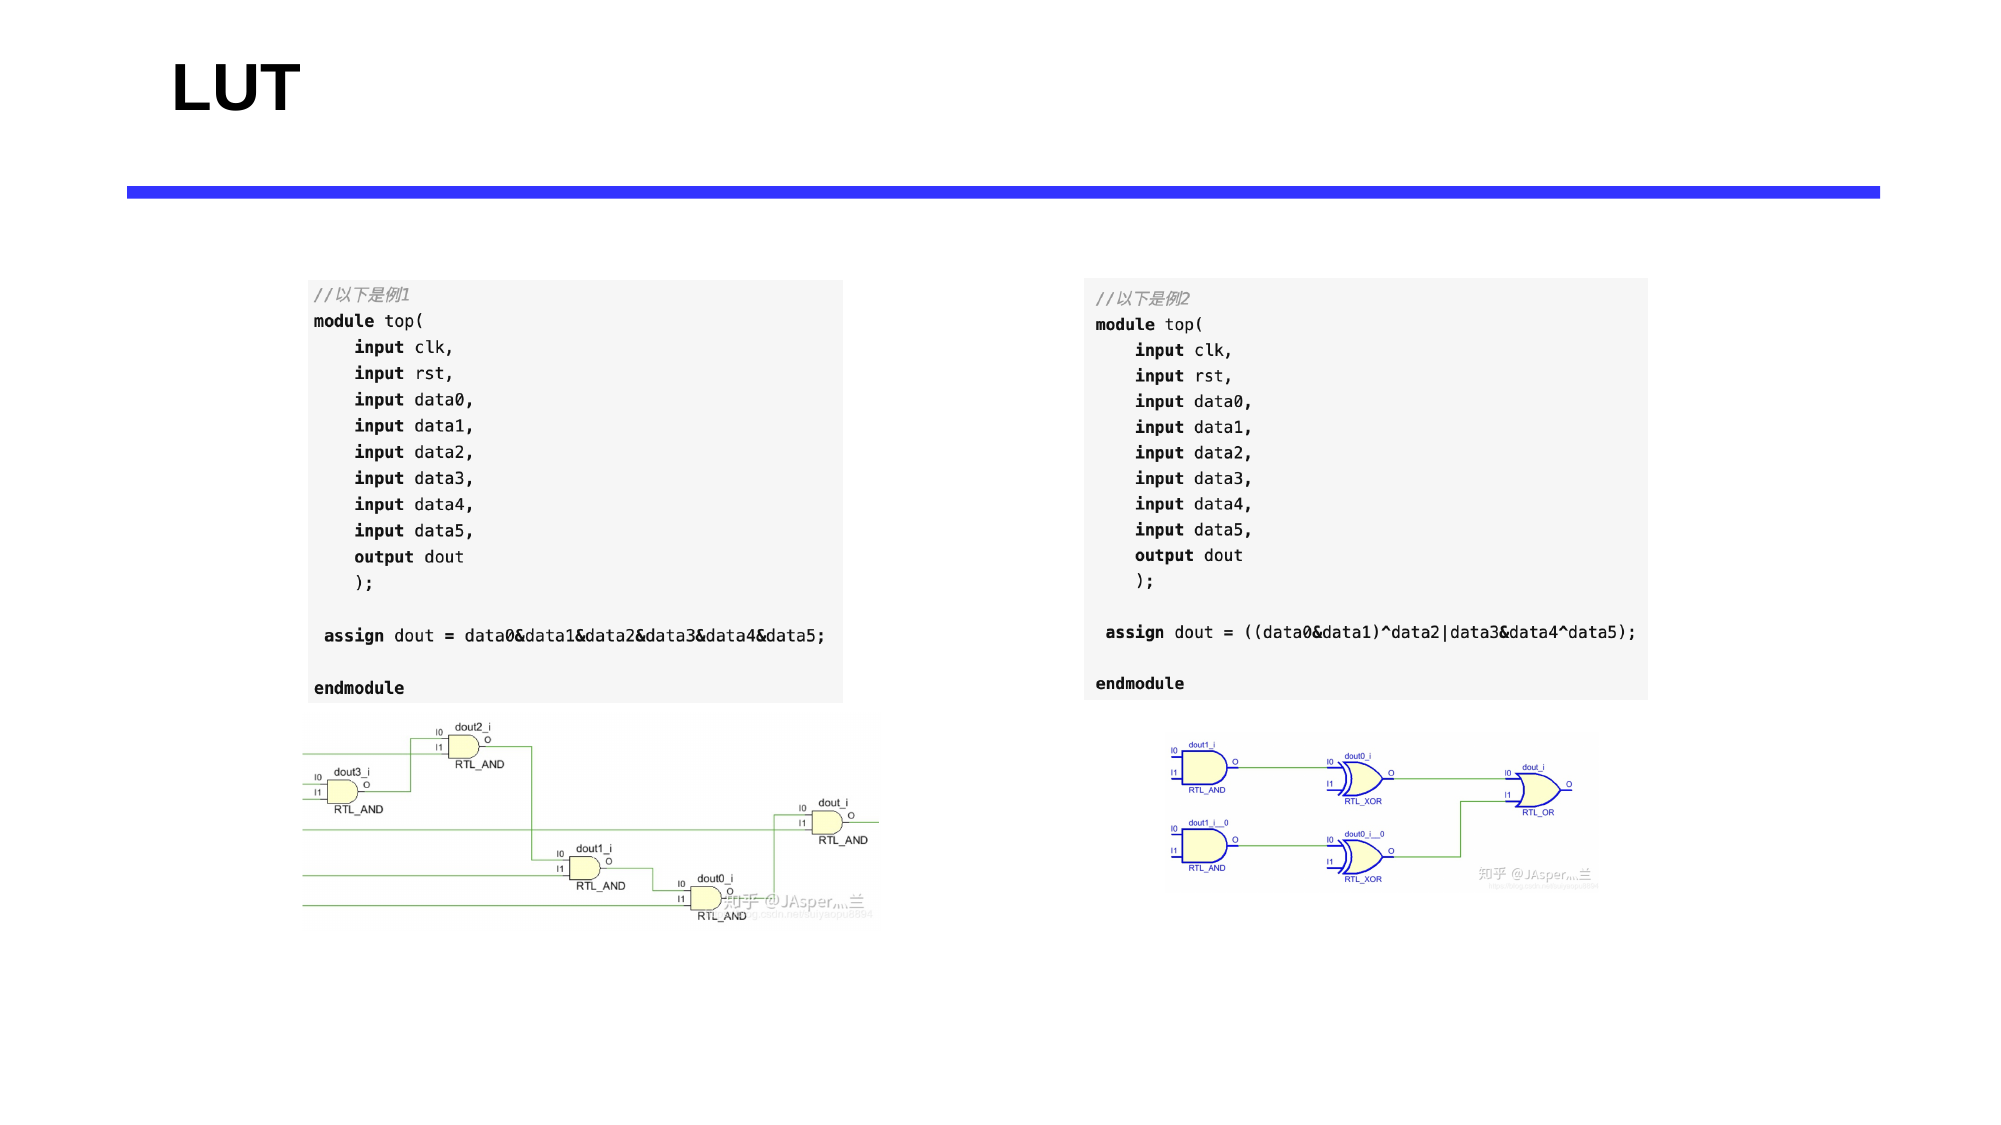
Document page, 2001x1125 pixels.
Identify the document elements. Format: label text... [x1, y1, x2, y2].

title LUT [156, 0, 1857, 168]
picture [1165, 731, 1599, 893]
picture [308, 280, 843, 704]
picture [301, 712, 881, 931]
picture [1084, 278, 1648, 701]
